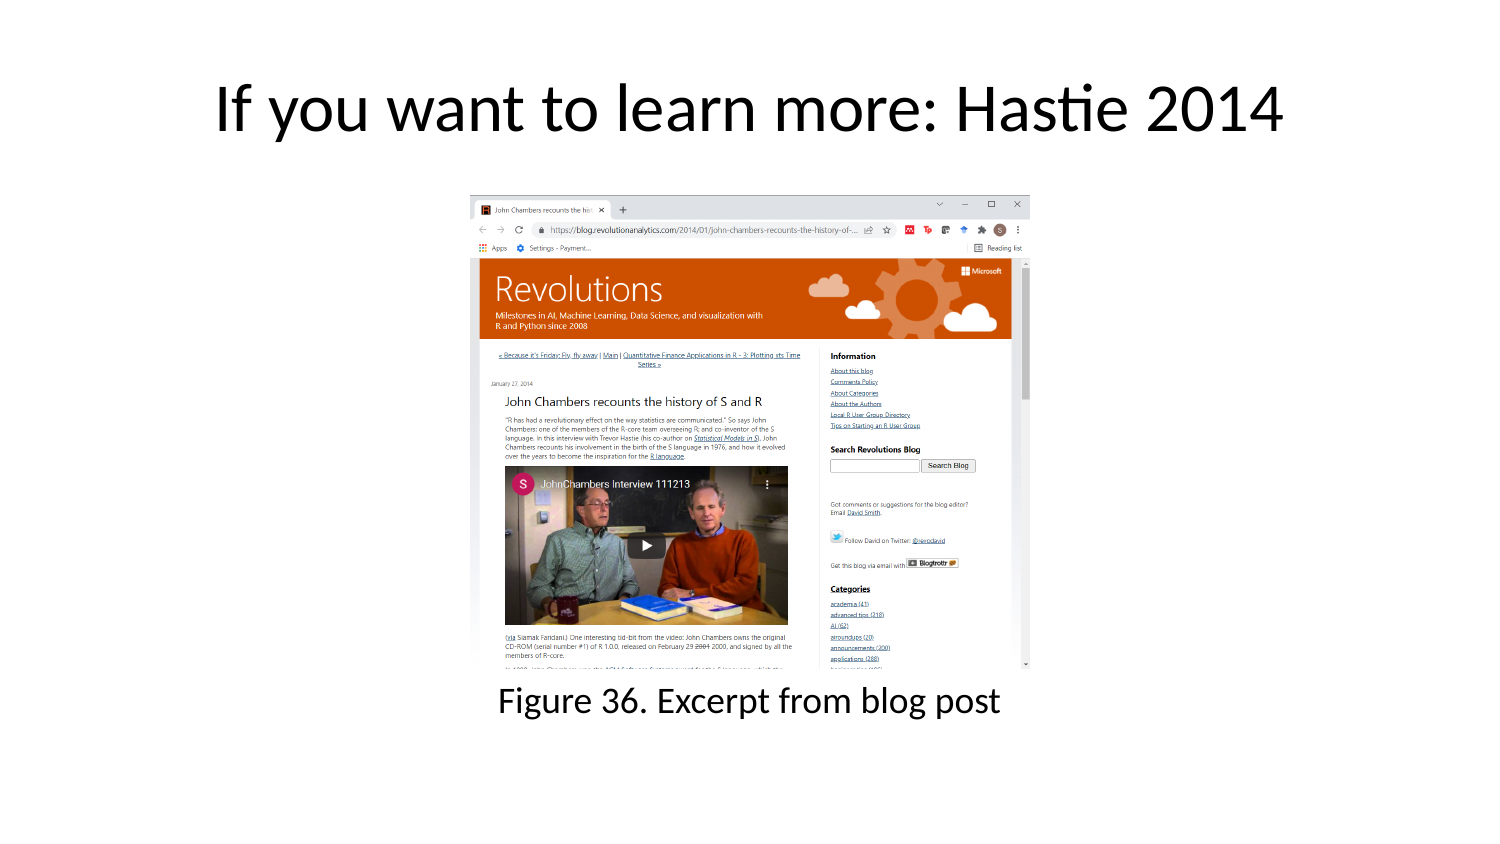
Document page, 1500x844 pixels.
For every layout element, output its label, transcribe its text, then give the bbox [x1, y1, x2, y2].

text_box Figure 36. Excerpt from blog post [74, 668, 1425, 753]
picture [470, 195, 1030, 669]
title If you want to learn more: Hastie 2014 [75, 33, 1425, 175]
